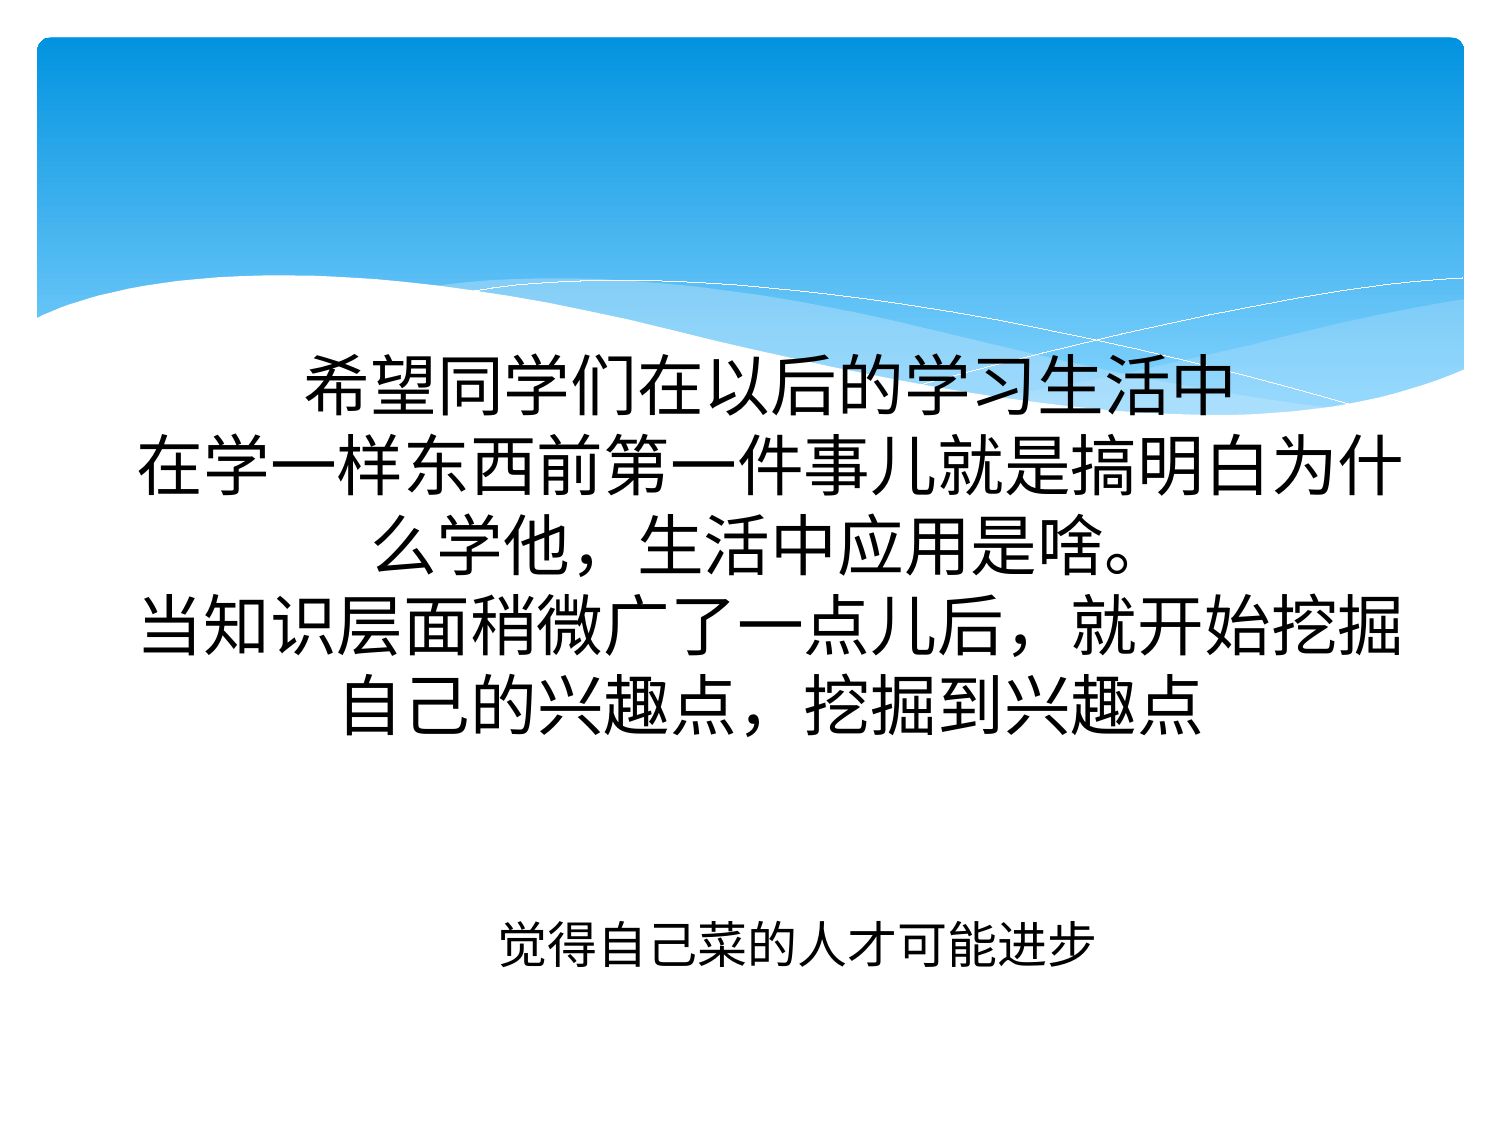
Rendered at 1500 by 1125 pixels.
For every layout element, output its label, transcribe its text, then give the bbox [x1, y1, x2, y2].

title 希望同学们在以后的学习生活中 在学一样东西前第一件事儿就是搞明白为什么学他，生活中应用是啥。 当知识层面稍微广了一点儿后，就开始挖掘自己的兴趣点，挖掘到兴趣点 [95, 248, 1446, 840]
text_box 觉得自己菜的人才可能进步 [482, 906, 1113, 1042]
